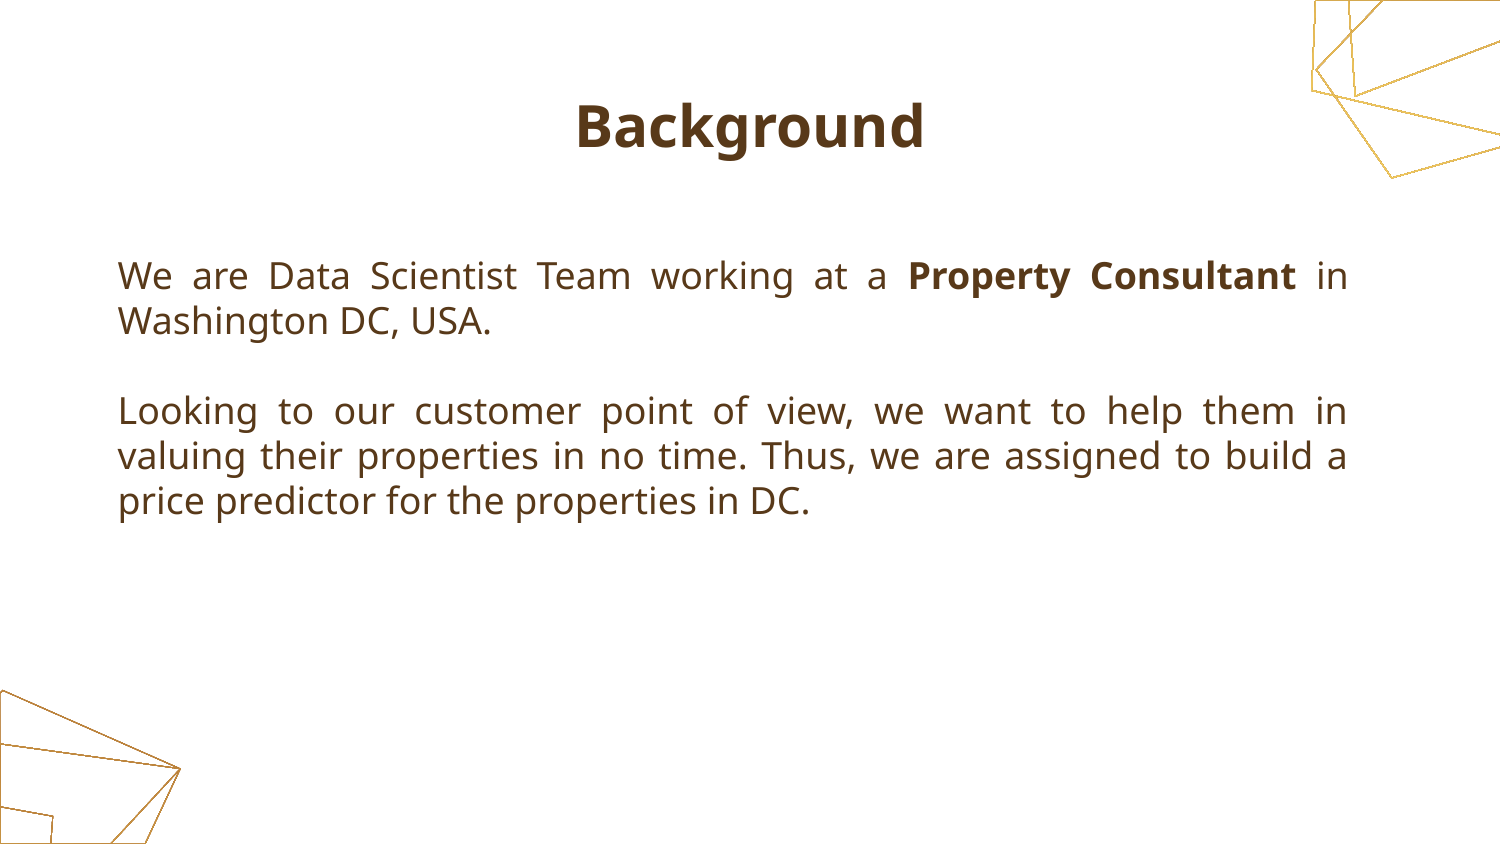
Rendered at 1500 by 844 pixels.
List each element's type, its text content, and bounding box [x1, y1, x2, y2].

title Background [327, 88, 1173, 160]
subtitle We are Data Scientist Team working at a Property Consultant in Washington DC, USA. Looking to our customer point of view, we want to help them in valuing their properties in no time. Thus, we are assigned to build a price predictor for the properties in DC. [102, 236, 1365, 747]
